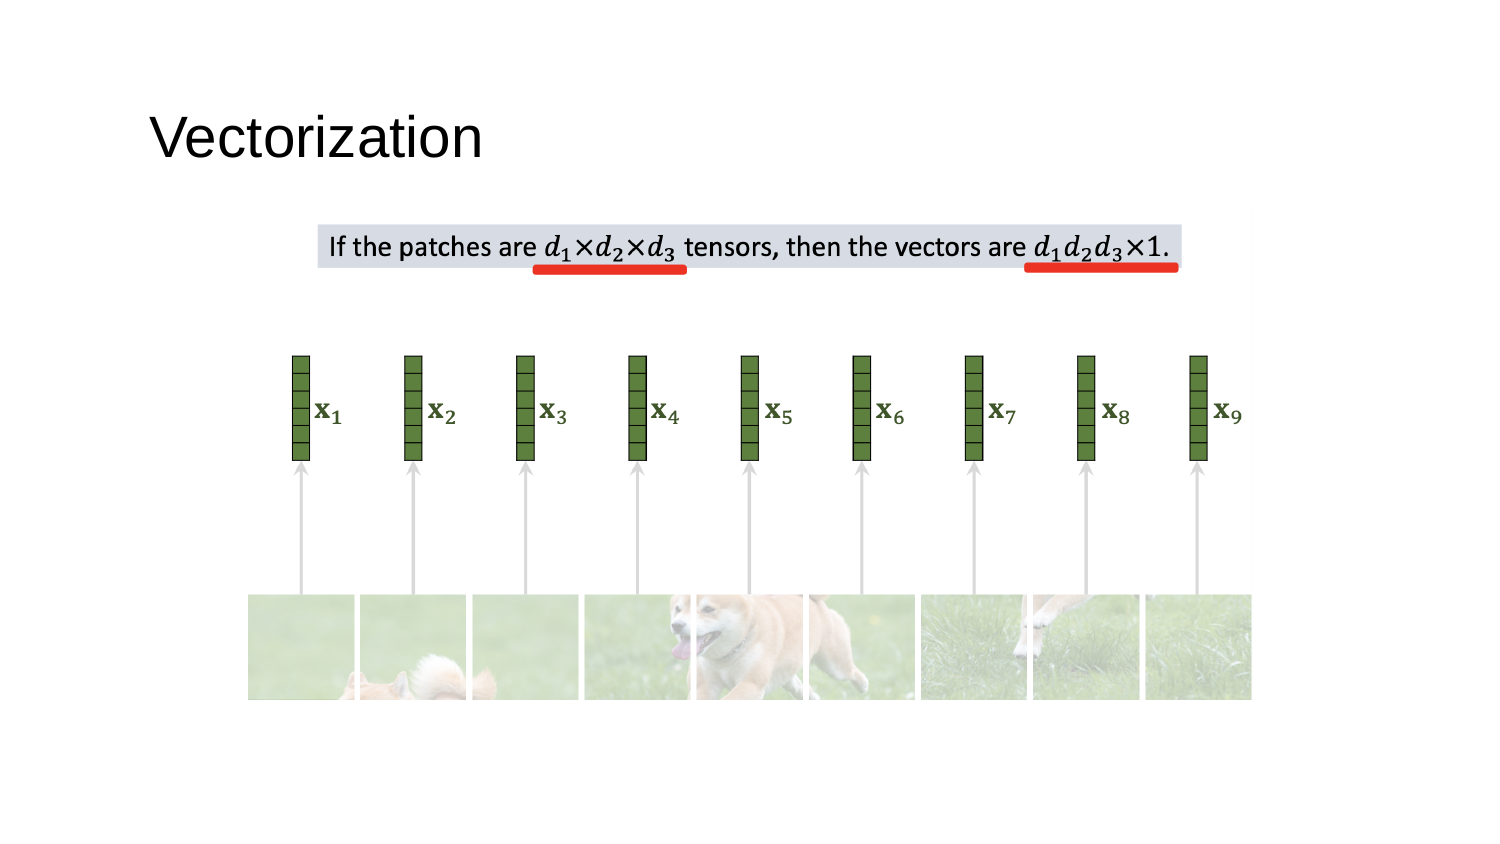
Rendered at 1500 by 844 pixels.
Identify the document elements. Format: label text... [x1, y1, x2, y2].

title Vectorization [134, 84, 1366, 241]
picture [247, 211, 1253, 704]
